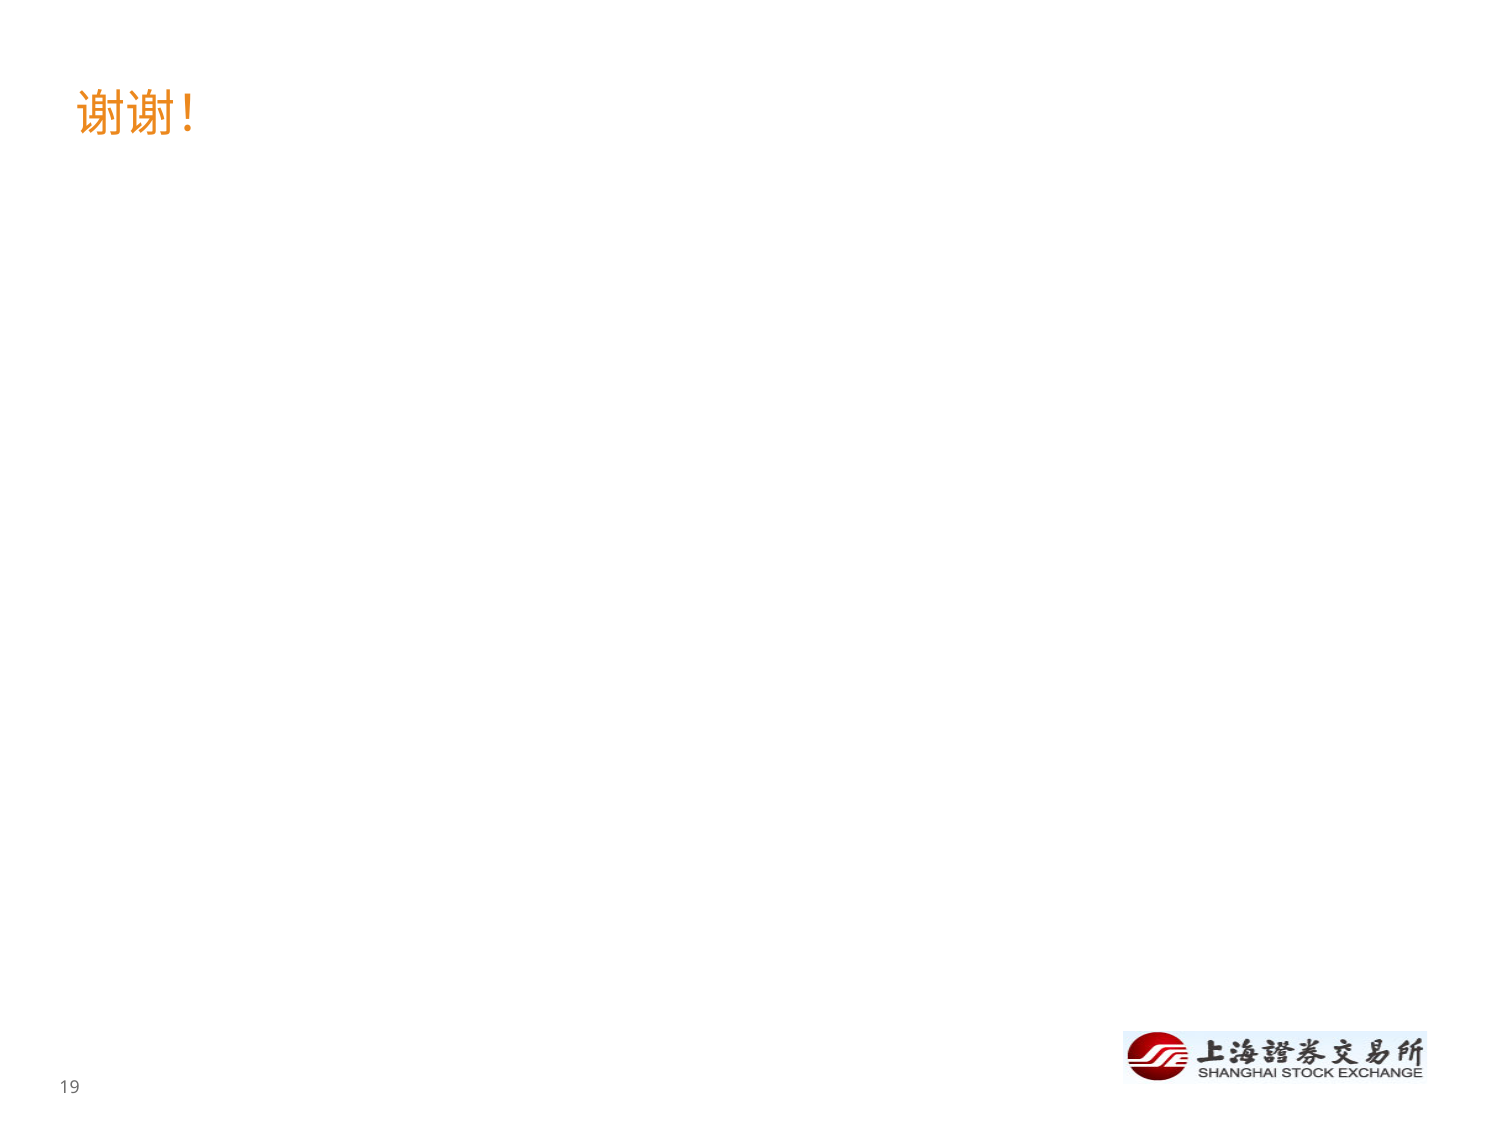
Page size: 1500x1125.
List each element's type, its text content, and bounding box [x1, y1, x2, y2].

picture [1123, 1031, 1428, 1084]
title 谢谢！ [75, 28, 1425, 144]
